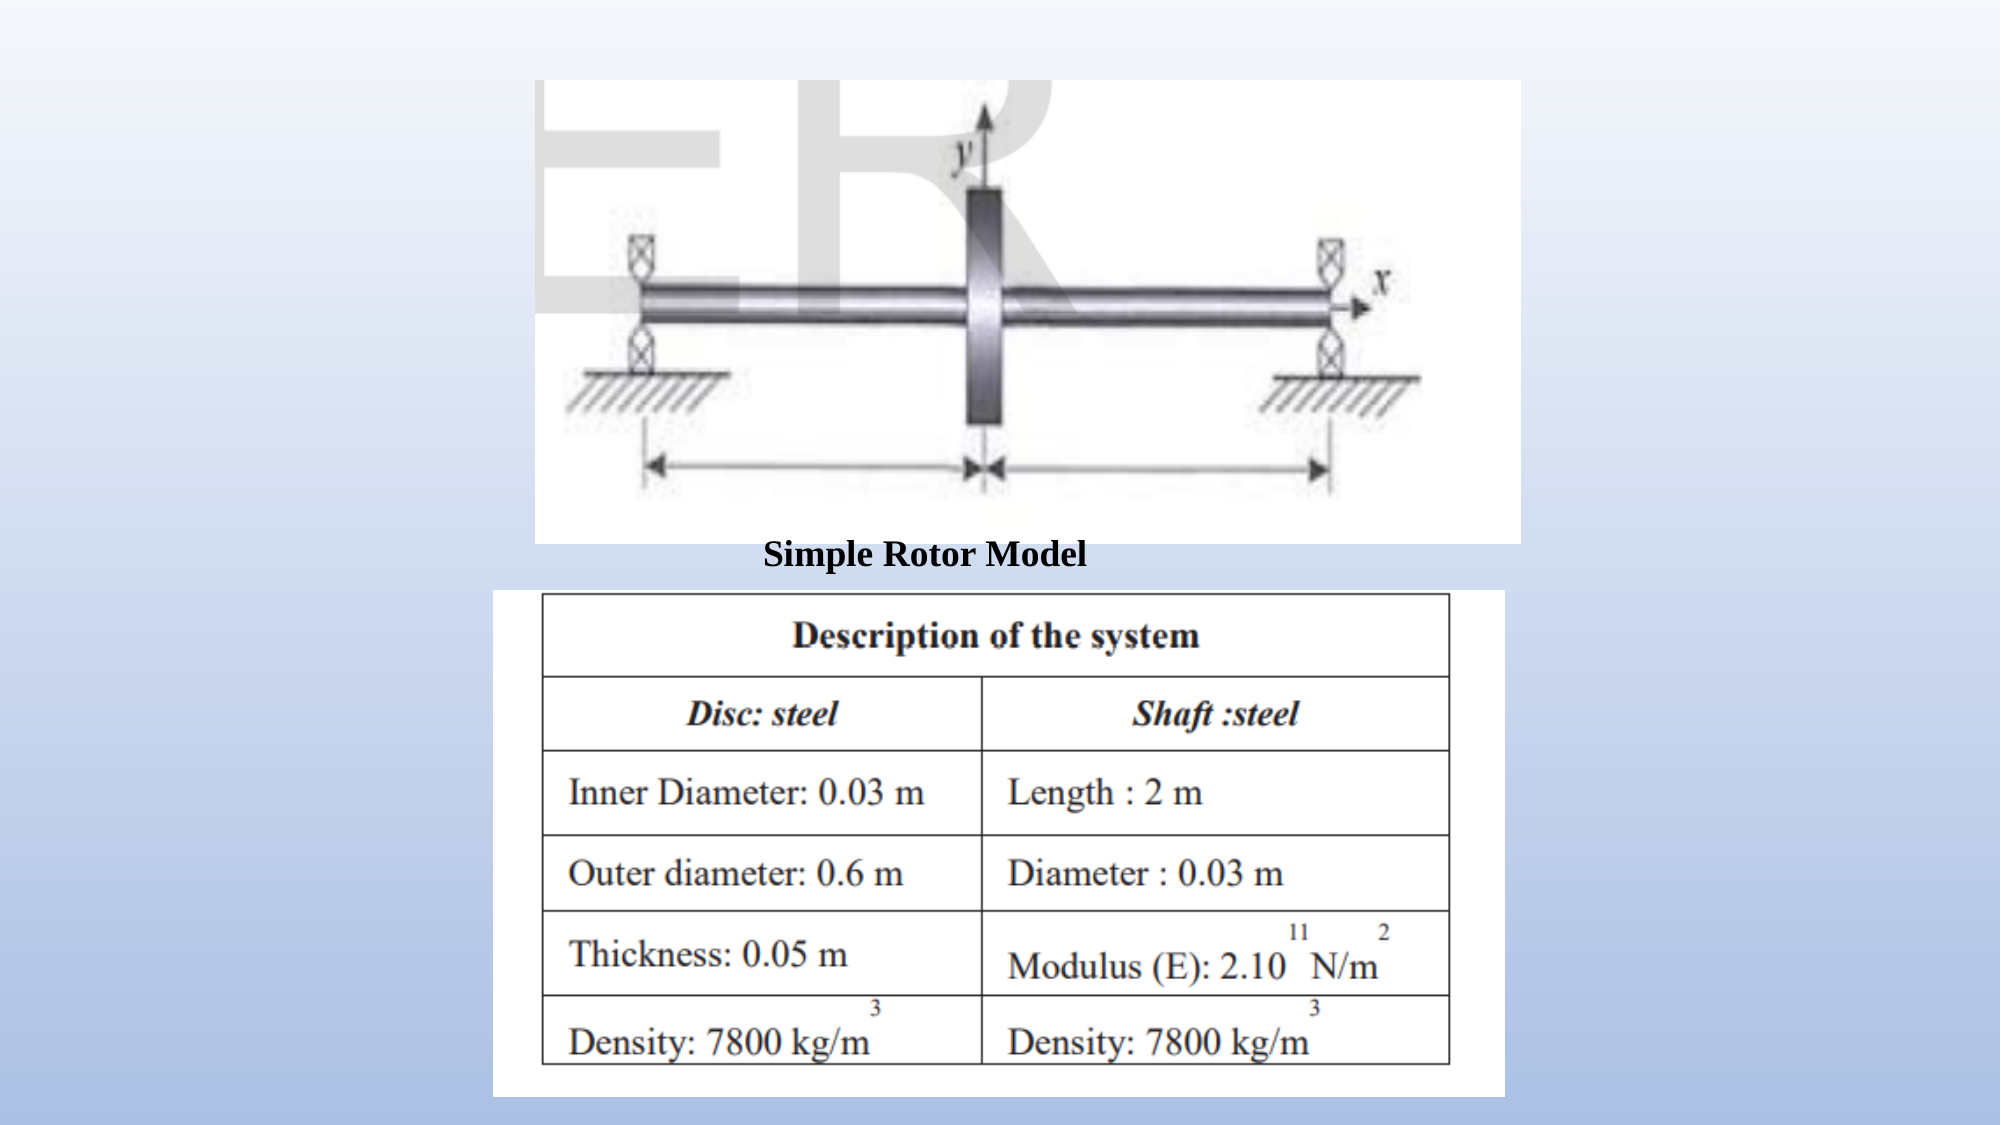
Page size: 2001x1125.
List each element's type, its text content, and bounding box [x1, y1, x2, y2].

picture [493, 590, 1505, 1097]
text_box Simple Rotor Model [748, 521, 1749, 581]
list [535, 80, 1521, 544]
